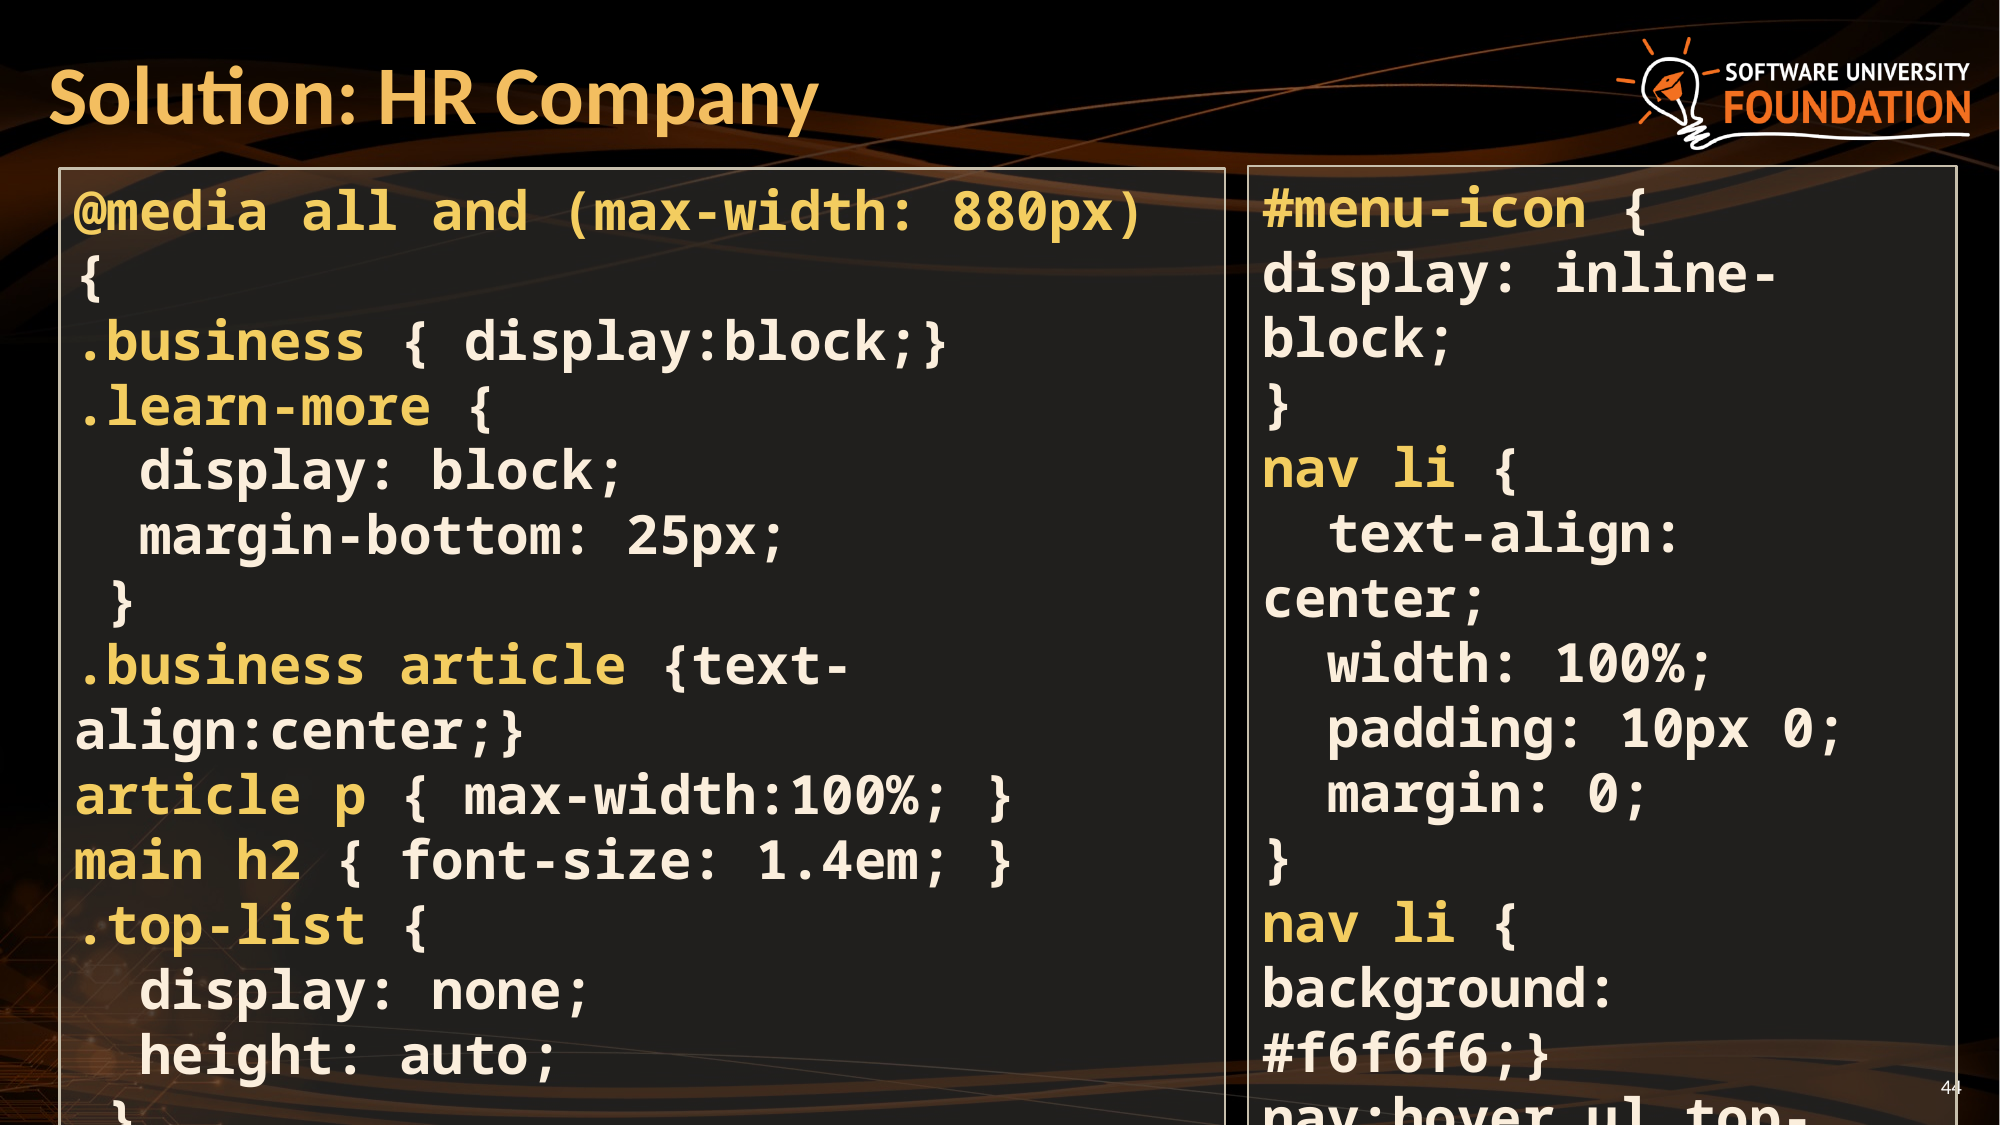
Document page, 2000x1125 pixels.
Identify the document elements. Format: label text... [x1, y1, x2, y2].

picture [1225, 189, 1247, 1125]
title Solution: HR Company [30, 6, 1602, 189]
slide_number 44 [1957, 1070, 1968, 1103]
text_box @media all and (max-width: 880px) { .business { display:block;} .learn-more { display: block; margin-bottom: 25px; } .business article {text-align:center;} article p { max-width:100%; } main h2 { font-size: 1.4em; } .top-list { display: none; height: auto; } } [59, 168, 1225, 1125]
text_box #menu-icon { display: inline-block; } nav li { text-align: center; width: 100%; padding: 10px 0; margin: 0; } nav li { background: #f6f6f6;} nav:hover ul.top-list{ display: block; } [1247, 166, 1957, 1125]
picture [0, 0, 2000, 1125]
